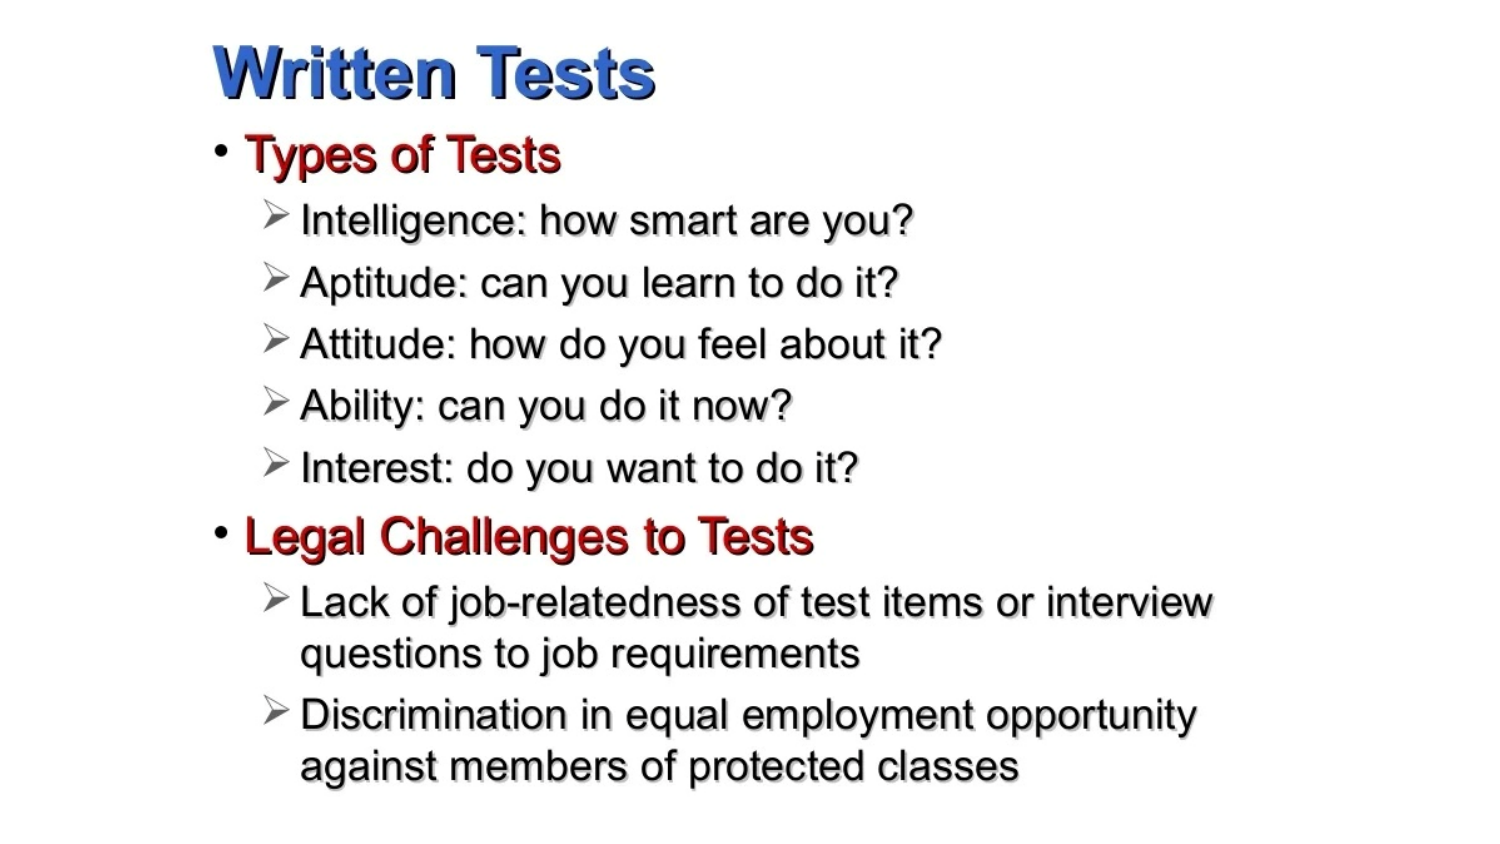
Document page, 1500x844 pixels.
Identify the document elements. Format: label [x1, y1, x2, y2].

picture [161, 0, 1339, 844]
